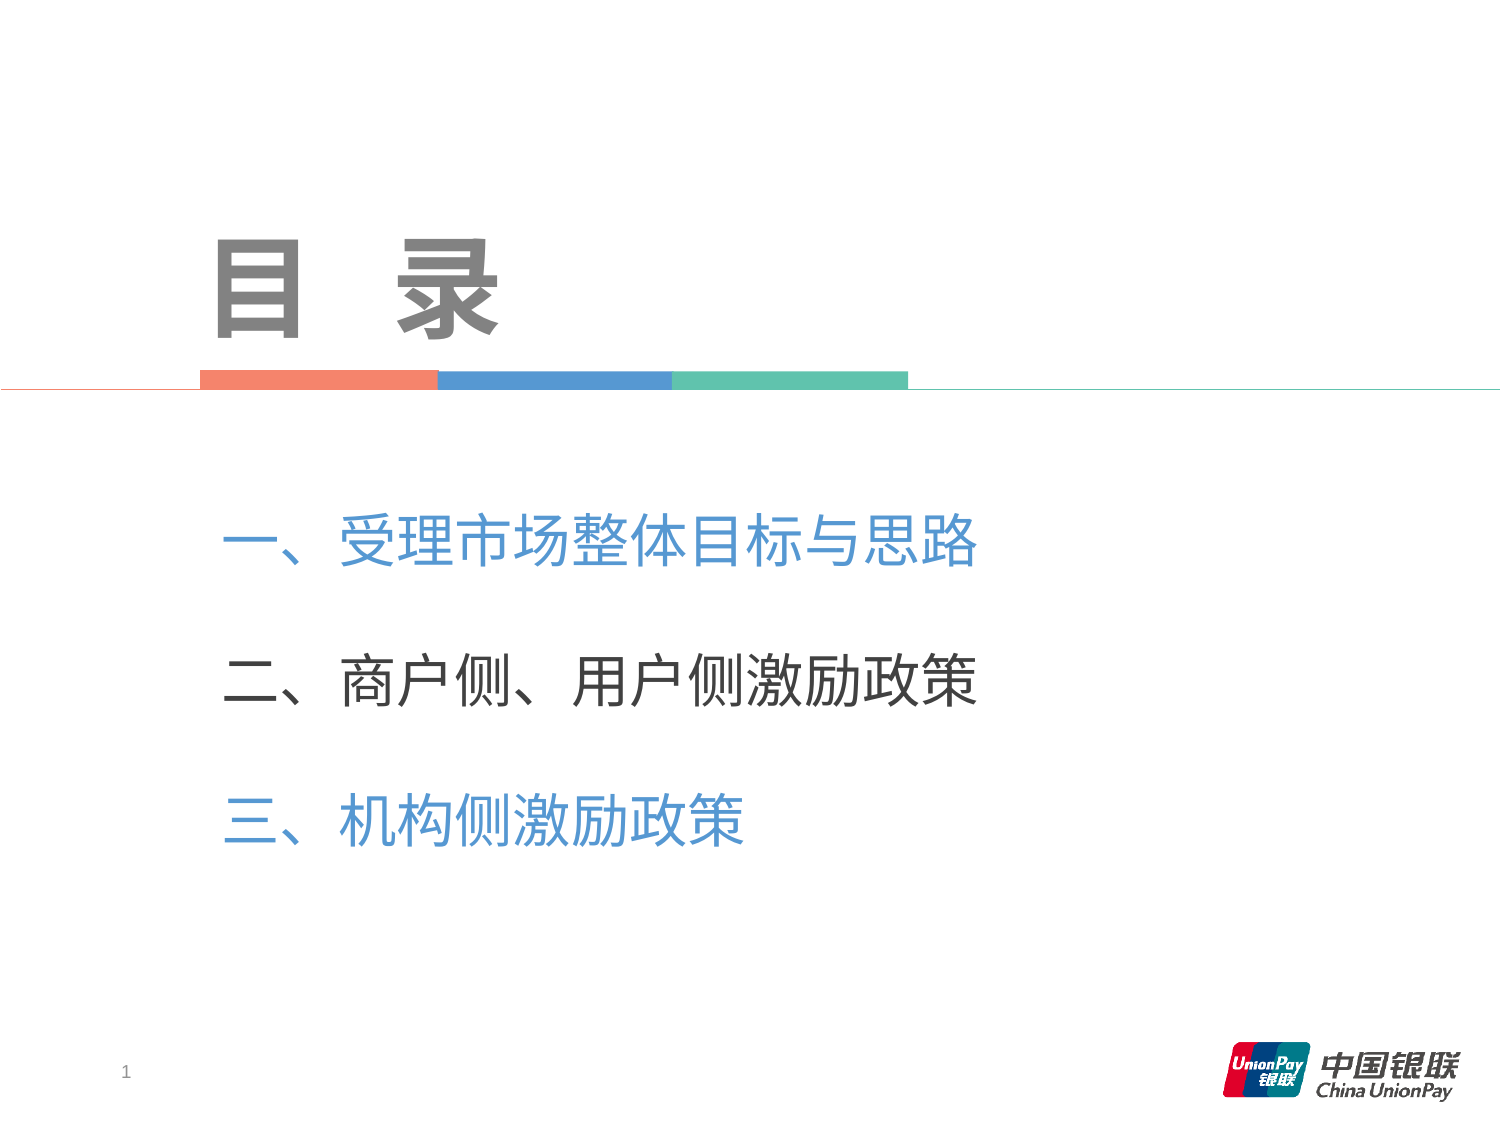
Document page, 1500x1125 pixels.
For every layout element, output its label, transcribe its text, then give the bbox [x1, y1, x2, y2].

slide_number 1 [106, 1040, 444, 1101]
picture [1222, 1042, 1461, 1102]
subtitle 一、受理市场整体目标与思路 二、商户侧、用户侧激励政策 三、机构侧激励政策 [206, 426, 1412, 924]
title 目 录 [187, 196, 1313, 362]
